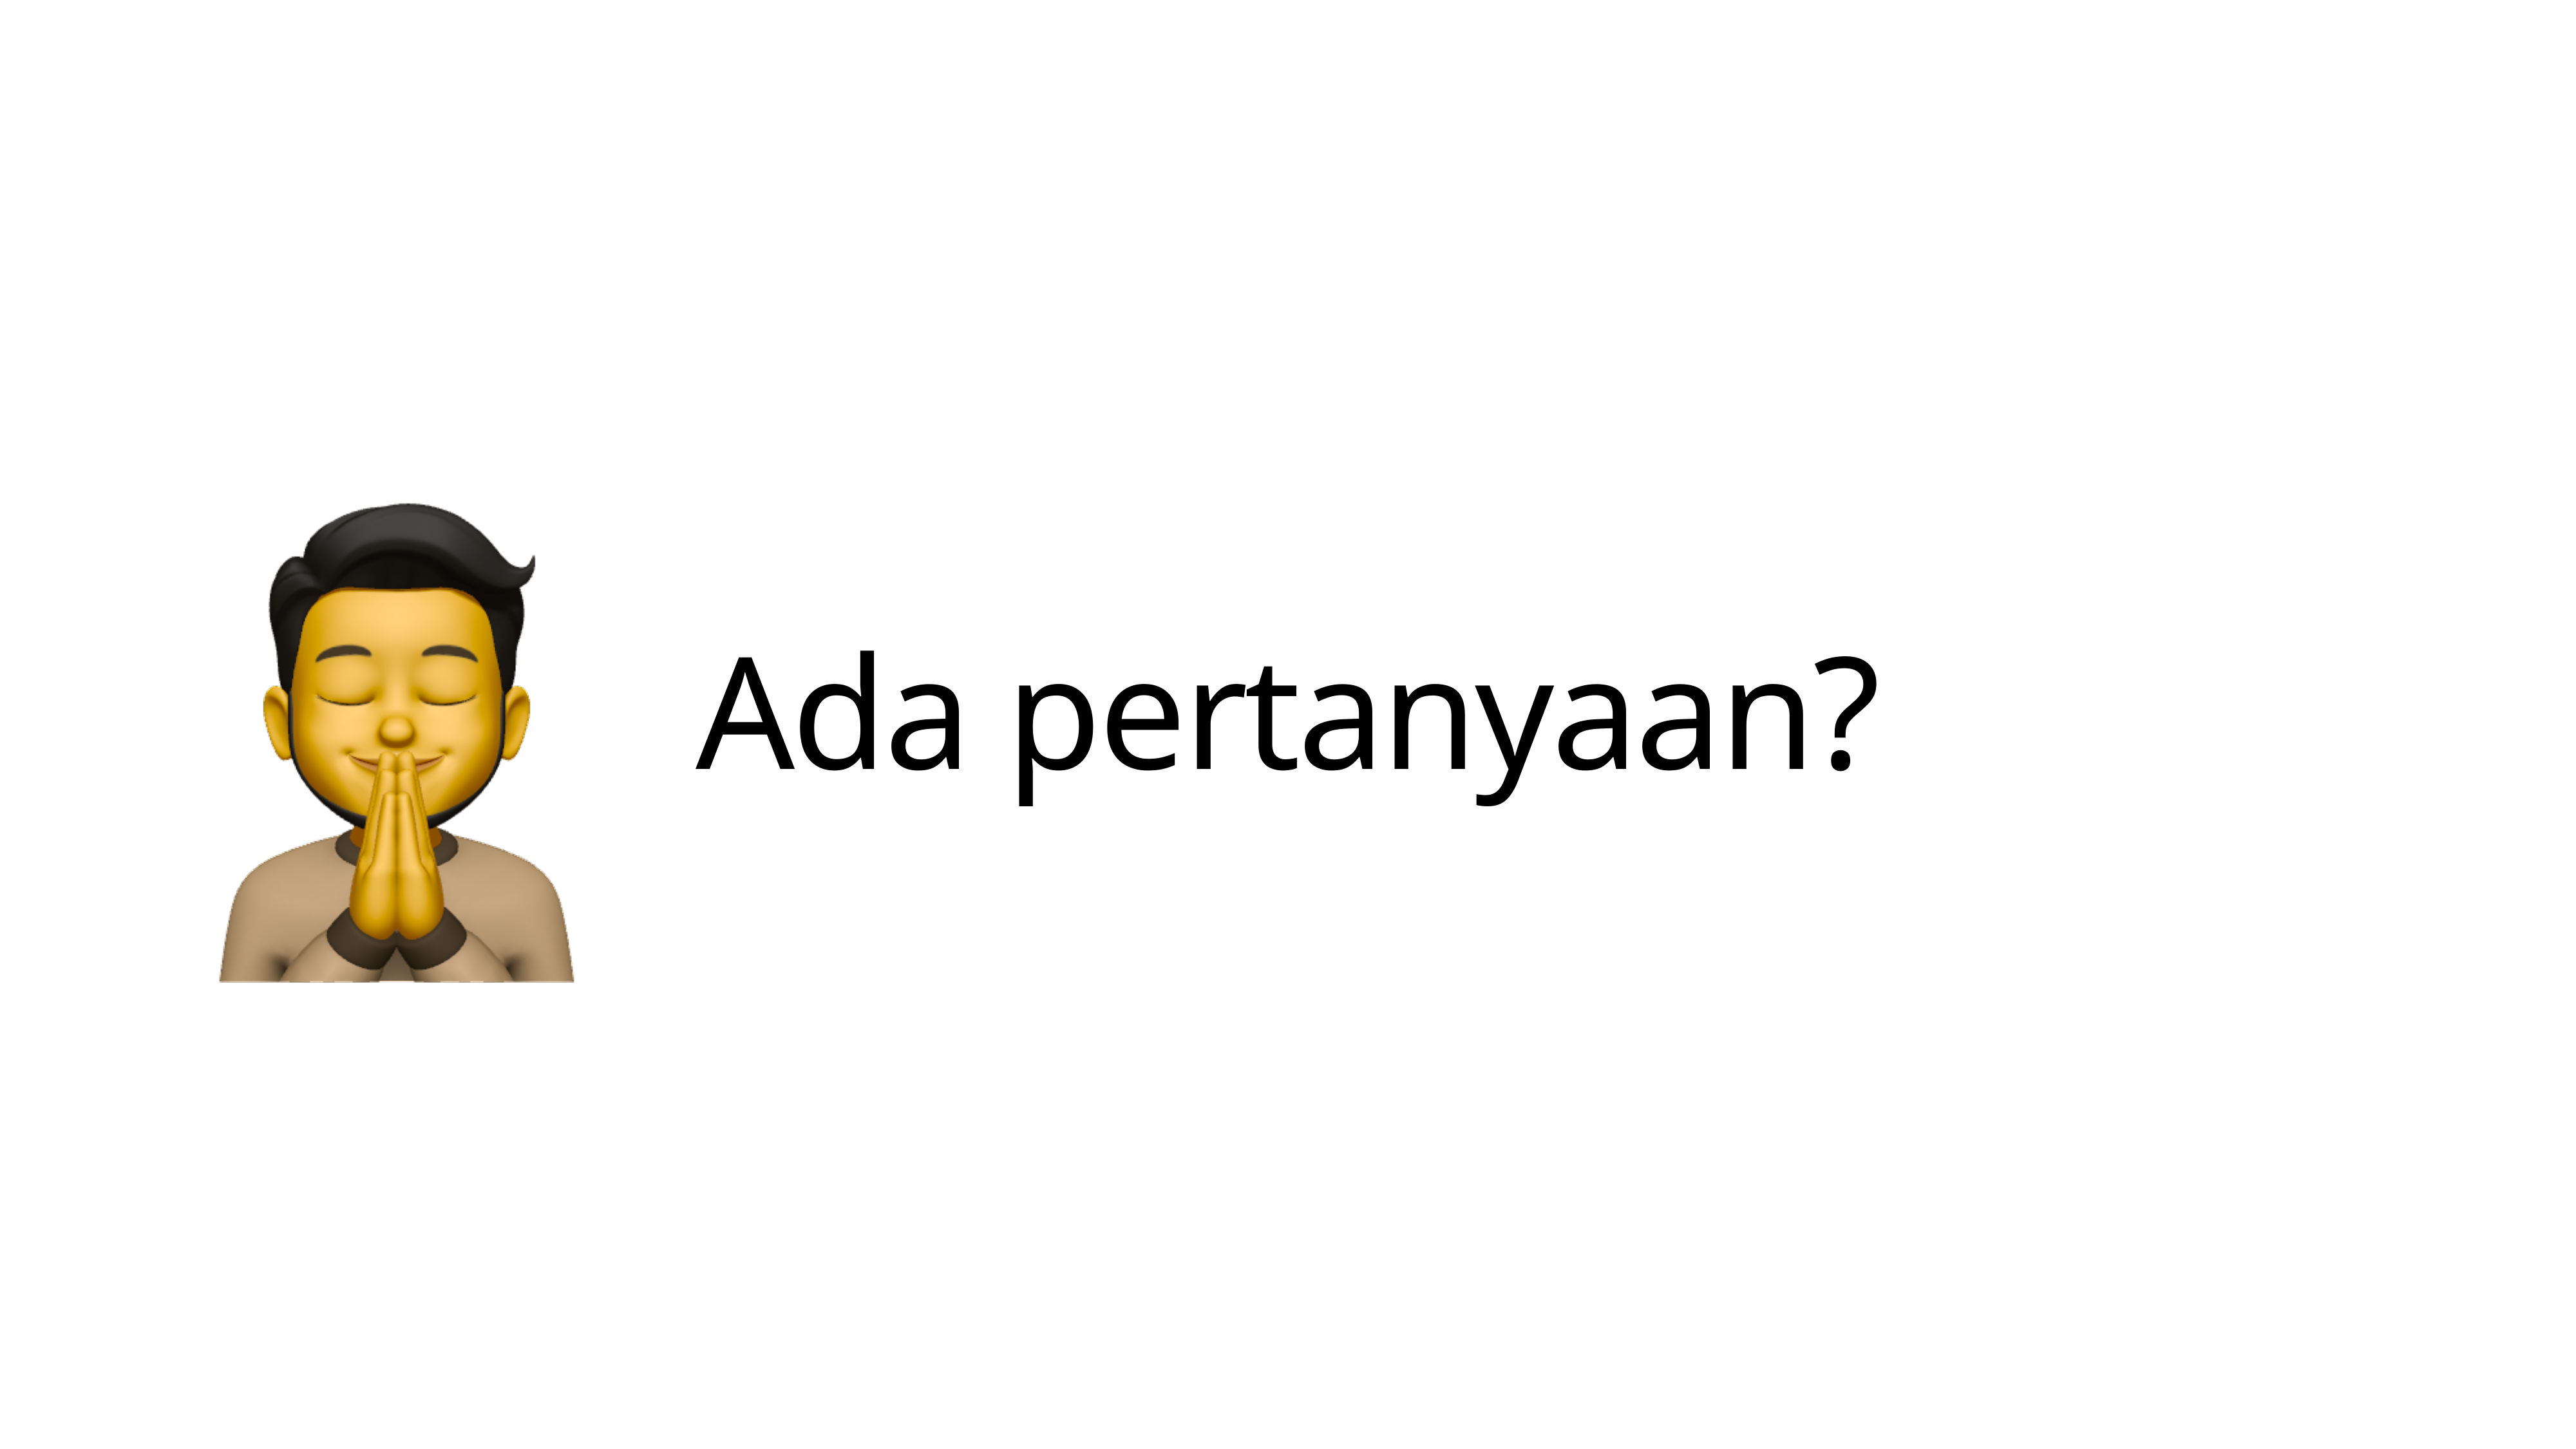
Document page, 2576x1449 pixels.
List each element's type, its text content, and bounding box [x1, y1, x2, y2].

picture [124, 452, 668, 997]
list Ada pertanyaan? [668, 519, 2449, 930]
